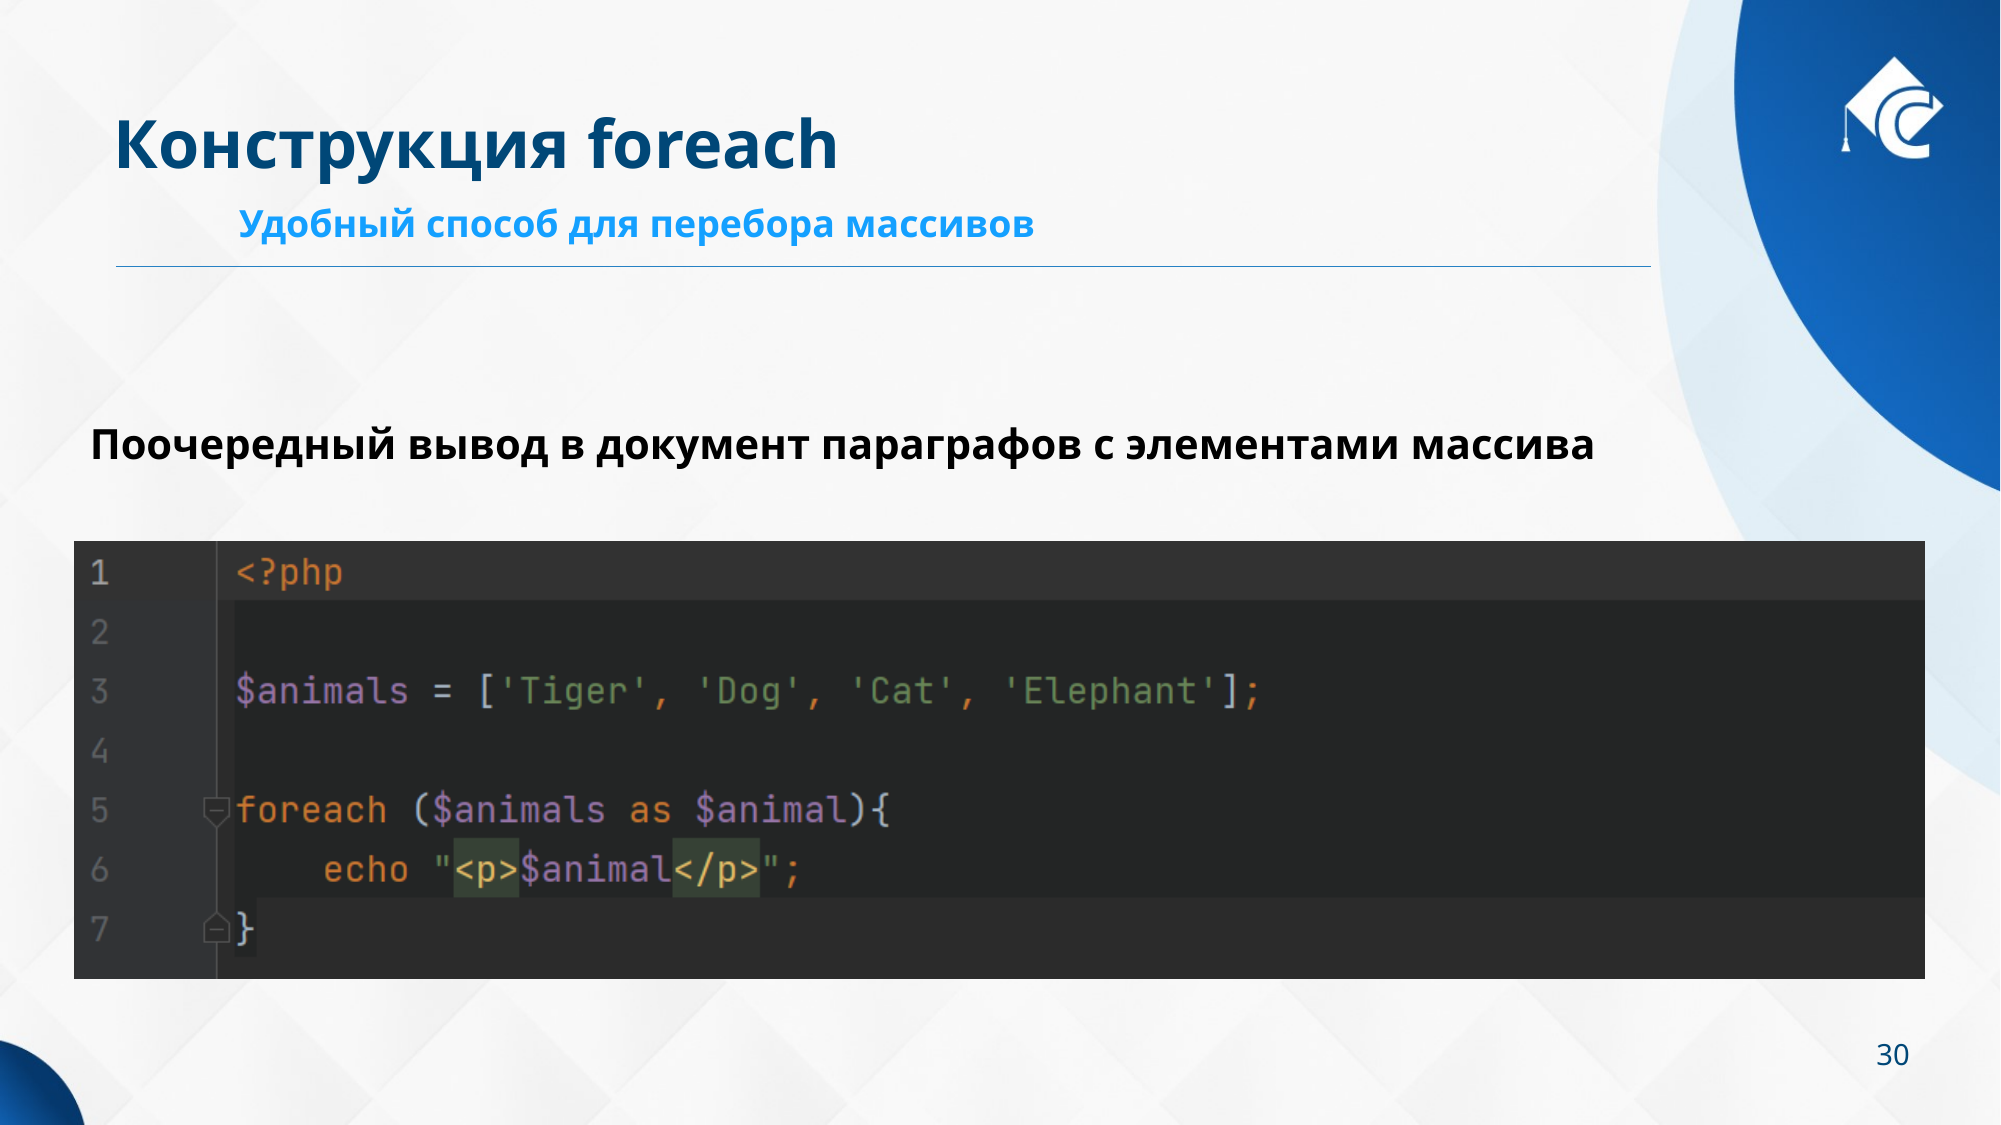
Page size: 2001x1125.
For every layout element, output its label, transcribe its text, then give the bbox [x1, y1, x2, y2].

title Конструкция foreach [99, 88, 1635, 206]
text_box Поочередный вывод в документ параграфов с элементами массива [74, 415, 1632, 511]
text_box Удобный способ для перебора массивов [223, 197, 1168, 266]
picture [0, 0, 2001, 1125]
slide_number 30 [1806, 1026, 1925, 1086]
